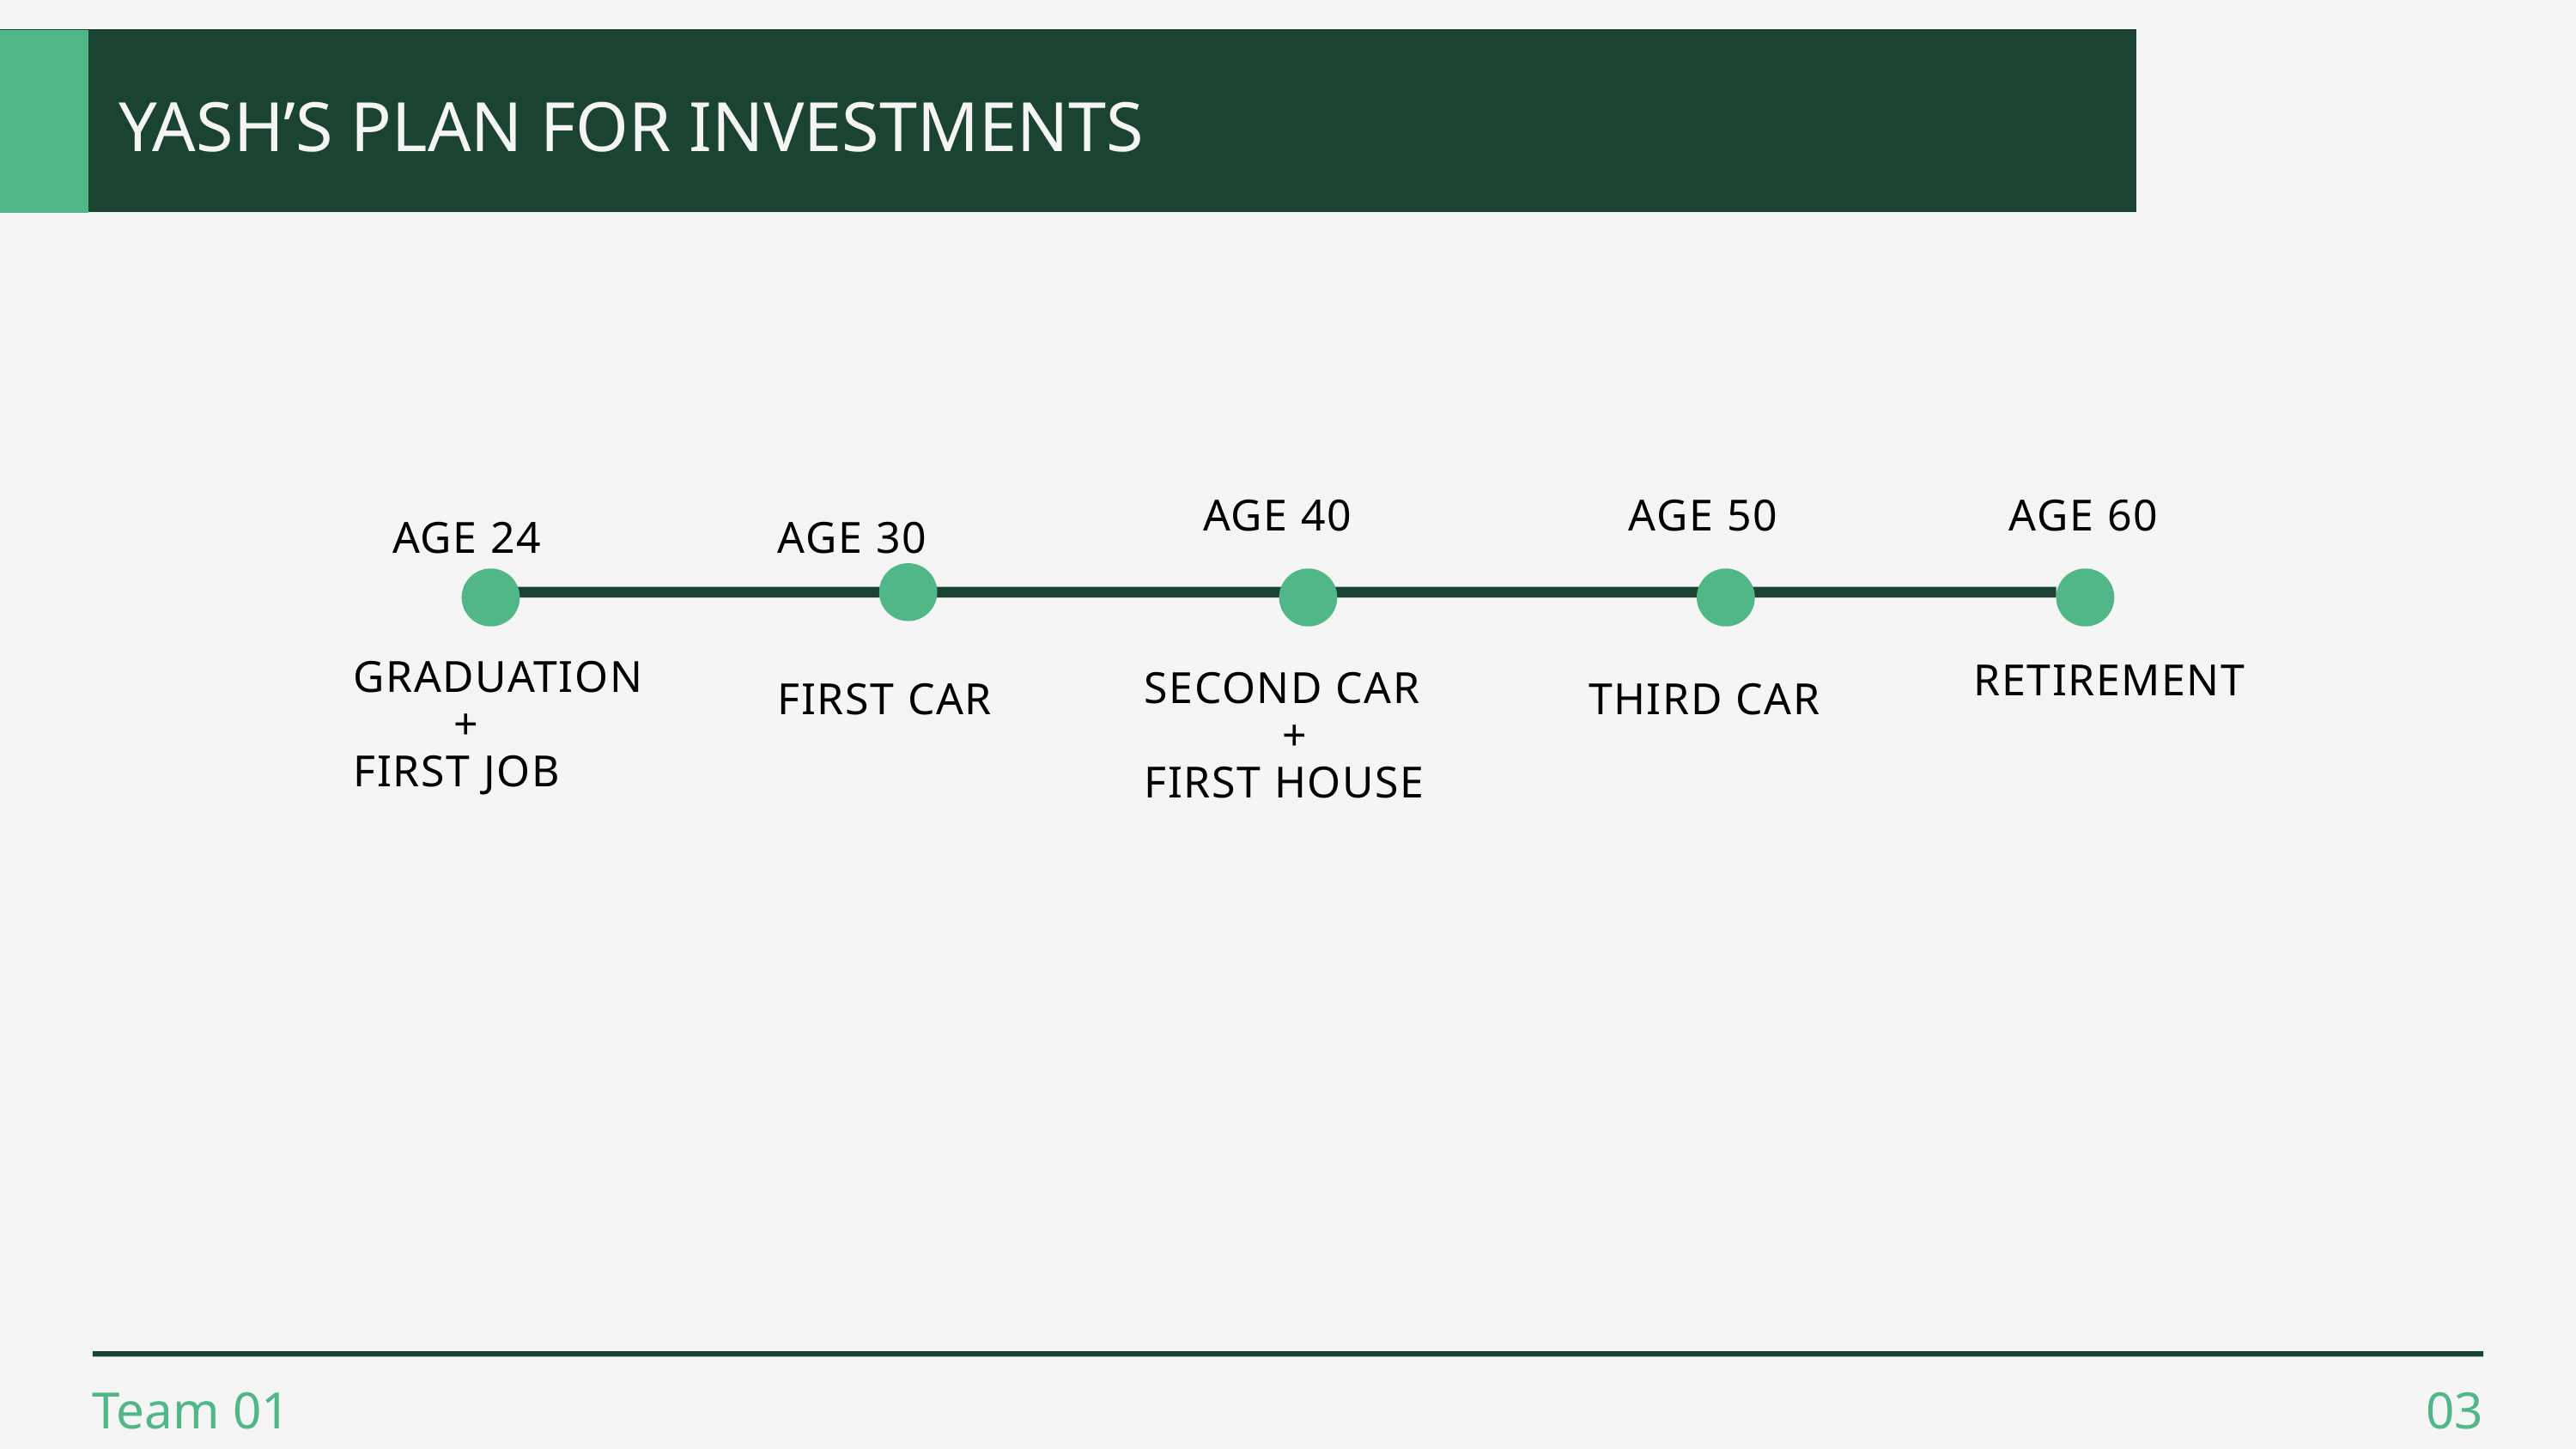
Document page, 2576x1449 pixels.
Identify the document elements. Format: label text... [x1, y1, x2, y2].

text_box AGE 50 [1628, 492, 2008, 540]
text_box GRADUATION + FIRST JOB [353, 653, 739, 796]
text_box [461, 568, 520, 627]
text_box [878, 562, 938, 621]
text_box AGE 30 [777, 514, 1163, 562]
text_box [0, 28, 2136, 213]
text_box AGE 24 [392, 514, 777, 562]
text_box THIRD CAR [1589, 676, 1974, 724]
text_box AGE 60 [2008, 492, 2395, 540]
text_box AGE 40 [1203, 492, 1589, 540]
text_box Team 01 [92, 1368, 355, 1440]
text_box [1279, 568, 1338, 627]
text_box RETIREMENT [1973, 657, 2360, 705]
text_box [1696, 568, 1755, 627]
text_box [2056, 568, 2115, 627]
text_box 03 [2274, 1368, 2484, 1440]
text_box FIRST CAR [777, 676, 1144, 724]
text_box SECOND CAR + FIRST HOUSE [1144, 664, 1530, 807]
